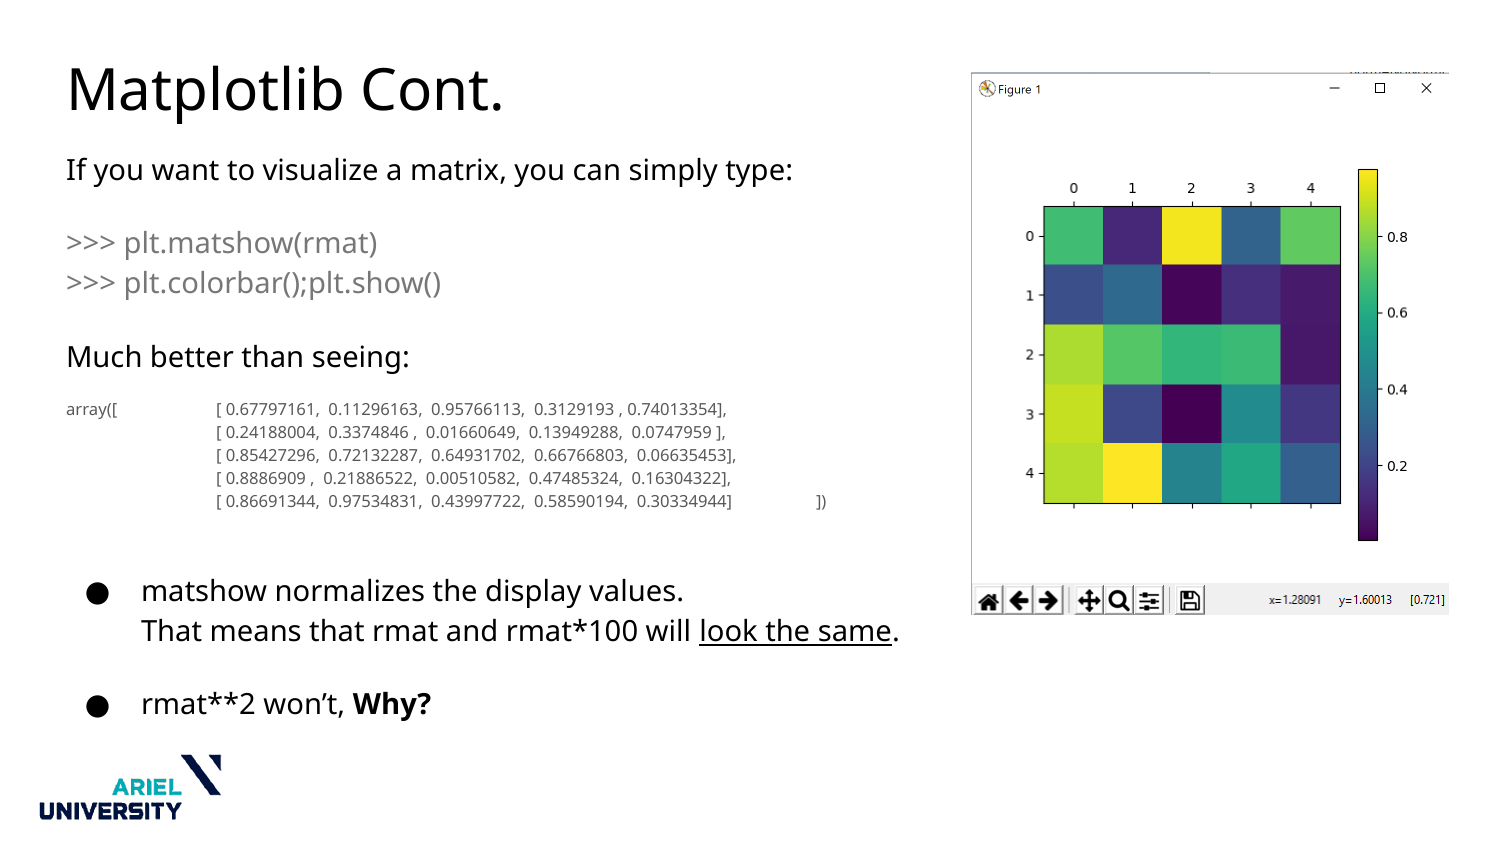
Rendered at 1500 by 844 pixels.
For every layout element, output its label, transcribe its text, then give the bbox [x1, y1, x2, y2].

picture [971, 72, 1450, 615]
picture [14, 743, 246, 830]
title Matplotlib Cont. [51, 37, 1449, 131]
list If you want to visualize a matrix, you can simply type: >>> plt.matshow(rmat) >>> plt.colorbar();plt.show() Much better than seeing: array([ [ 0.67797161, 0.11296163, 0.95766113, 0.3129193 , 0.74013354], [ 0.24188004, 0.3374846 , 0.01660649, 0.13949288, 0.0747959 ], [ 0.85427296, 0.72132287, 0.64931702, 0.66766803, 0.06635453], [ 0.8886909 , 0.21886522, 0.00510582, 0.47485324, 0.16304322], [ 0.86691344, 0.97534831, 0.43997722, 0.58590194, 0.30334944] ]) matshow normalizes the display values. That means that rmat and rmat*100 will look the same. rmat**2 won’t, Why? [51, 131, 1449, 786]
